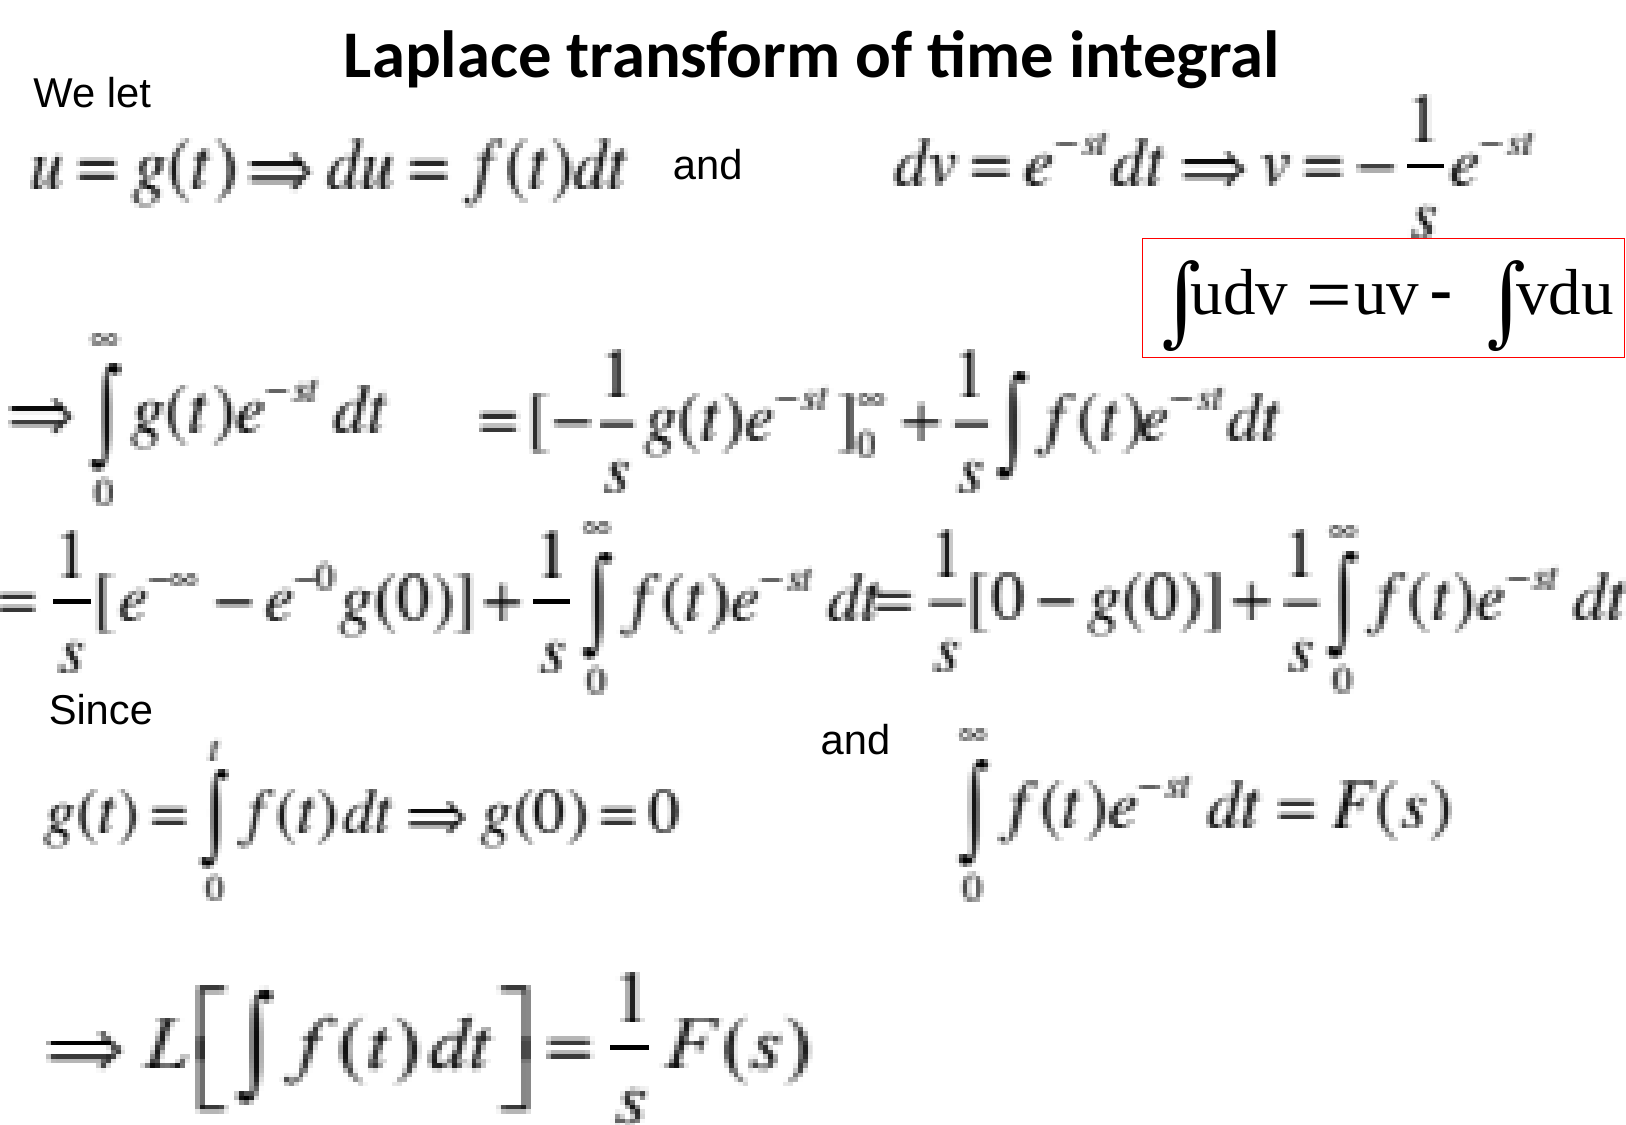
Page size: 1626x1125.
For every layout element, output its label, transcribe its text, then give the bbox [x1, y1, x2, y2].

text_box We let [18, 58, 166, 124]
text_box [37, 939, 813, 1125]
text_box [946, 708, 1454, 907]
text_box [35, 717, 684, 907]
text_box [0, 495, 863, 700]
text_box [0, 307, 396, 512]
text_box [865, 495, 1625, 699]
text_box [22, 124, 633, 214]
text_box and [805, 707, 906, 770]
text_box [1142, 238, 1625, 358]
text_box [885, 77, 1541, 248]
text_box Laplace transform of time integral [0, 1, 1625, 100]
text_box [470, 332, 1285, 494]
text_box and [657, 130, 758, 196]
text_box Since [33, 707, 169, 717]
